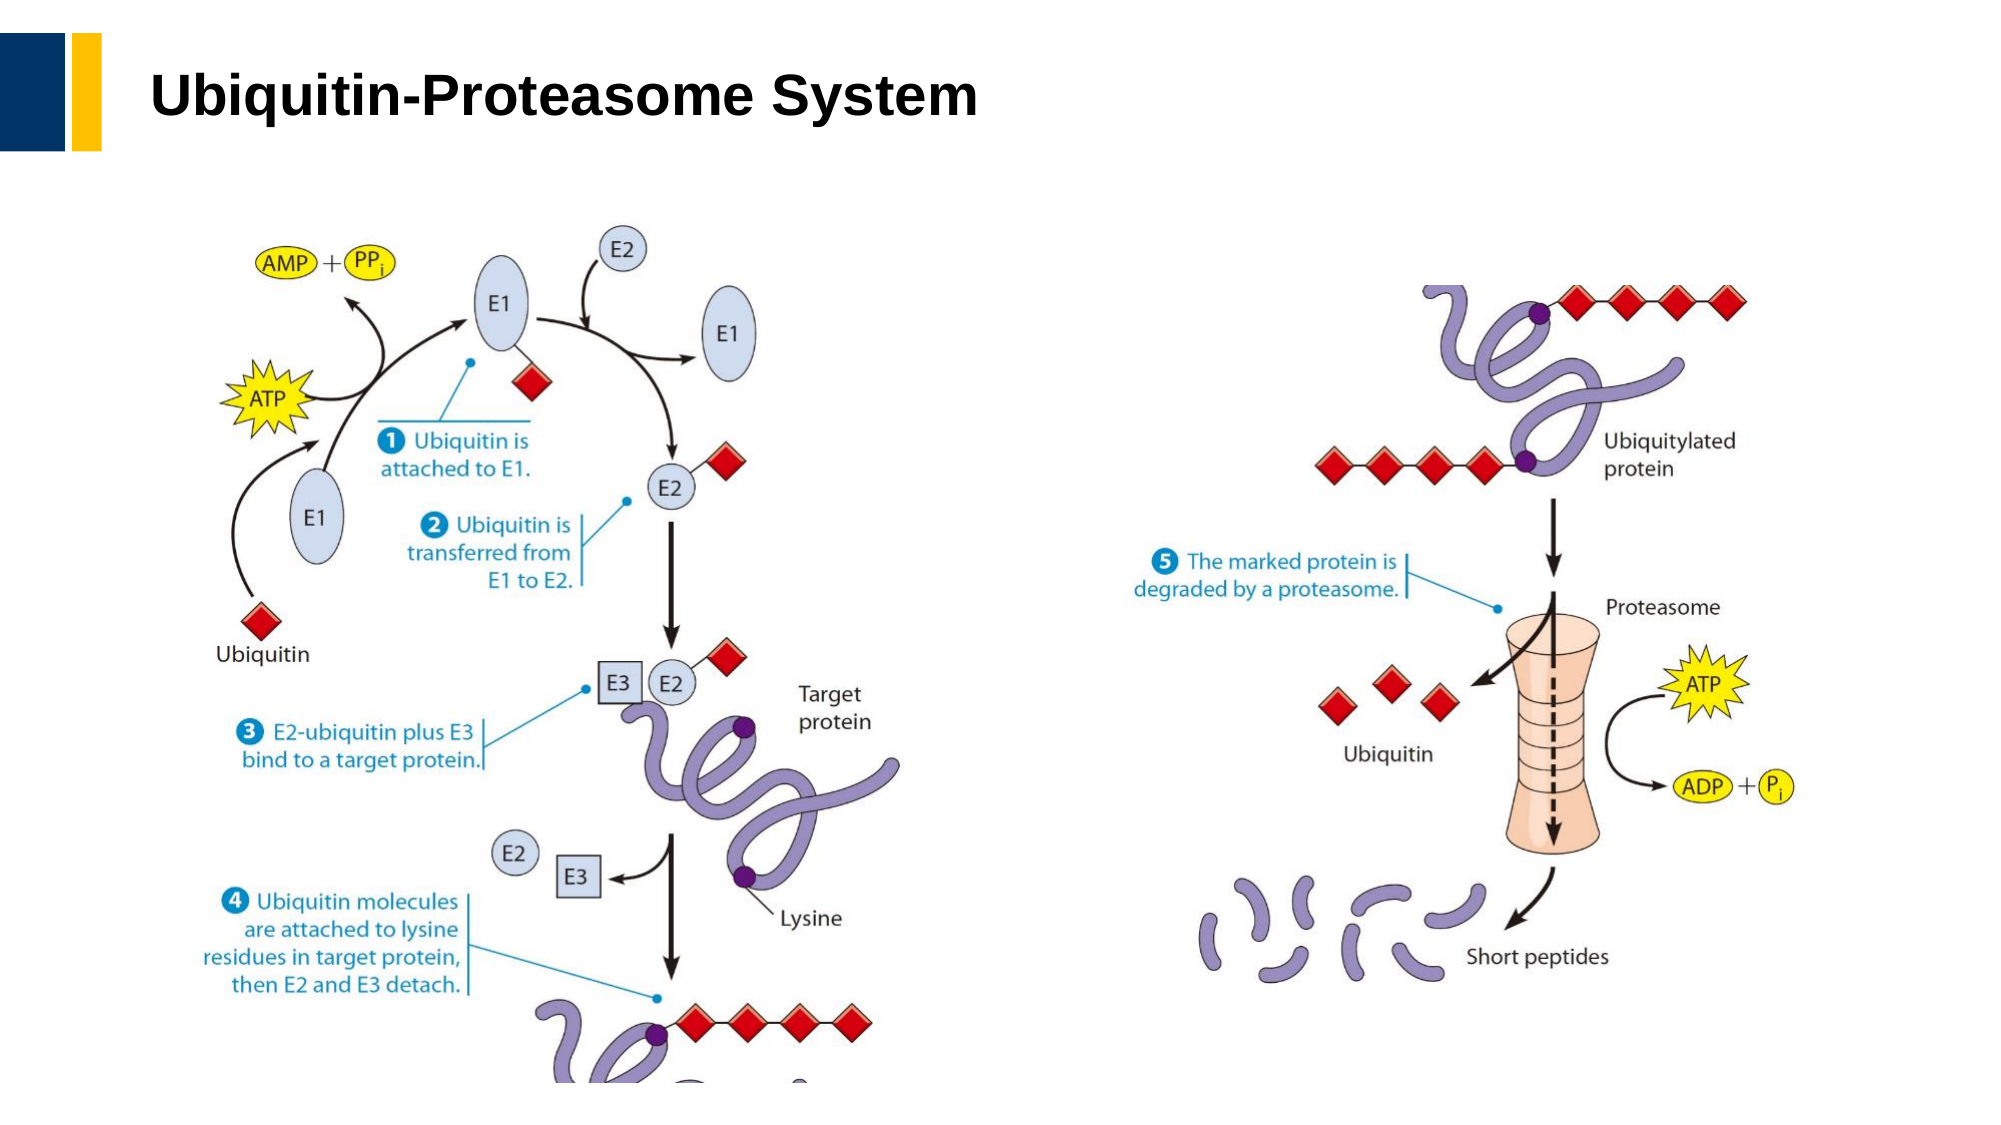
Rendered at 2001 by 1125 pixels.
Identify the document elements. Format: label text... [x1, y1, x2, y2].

title Ubiquitin-Proteasome System [135, 33, 1950, 152]
picture [192, 197, 936, 1083]
picture [1093, 285, 1808, 995]
